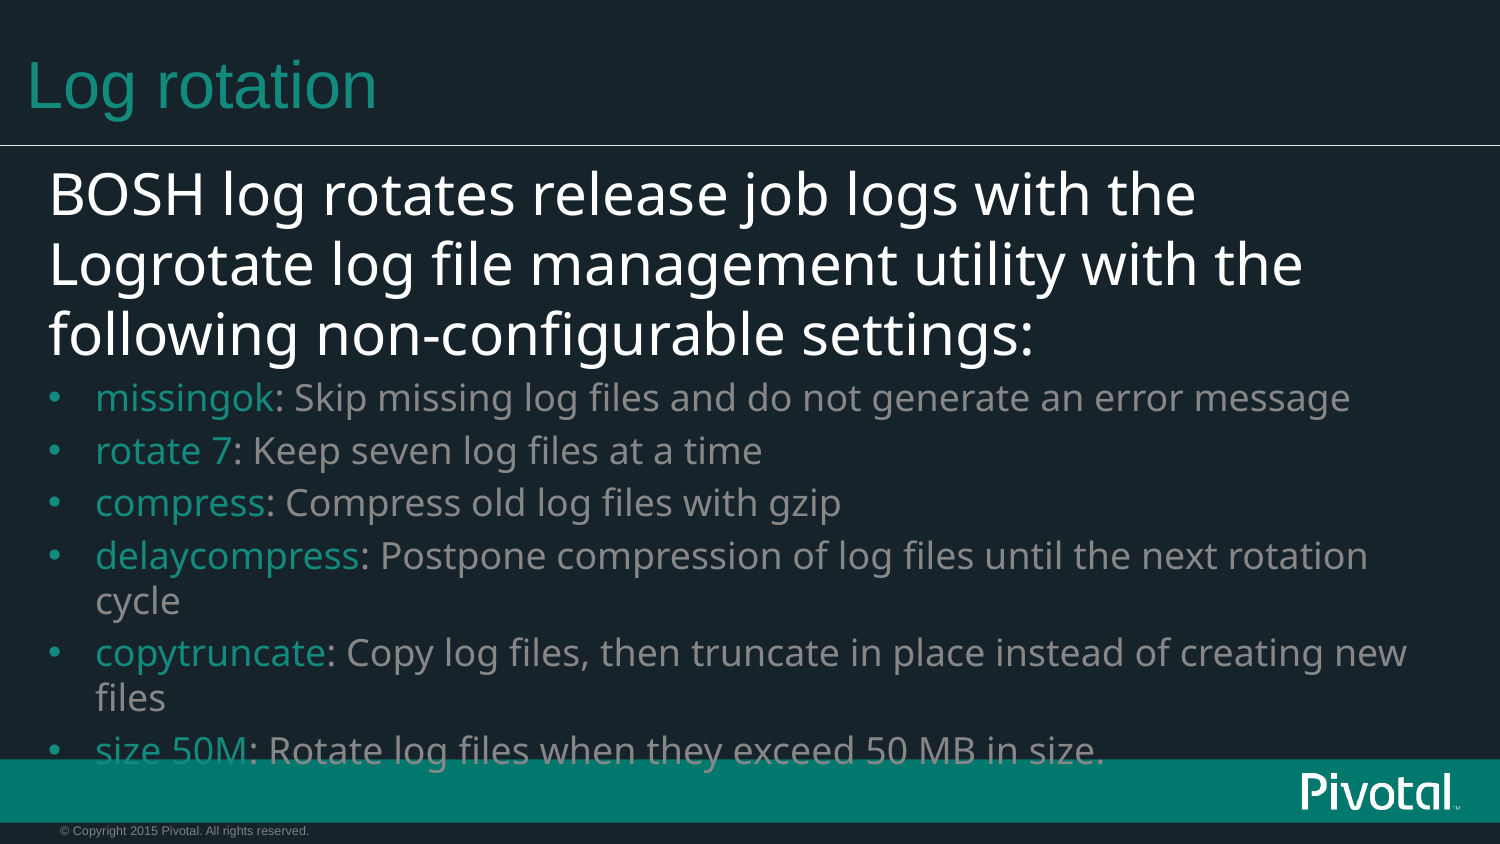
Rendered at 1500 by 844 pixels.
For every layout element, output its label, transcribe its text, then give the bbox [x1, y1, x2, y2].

picture [1302, 773, 1460, 810]
title Log rotation [26, 52, 1461, 113]
list BOSH log rotates release job logs with the Logrotate log file management utility with the following non-configurable settings: missingok: Skip missing log files and do not generate an error message rotate 7: Keep seven log files at a time compress: Compress old log files with gzip delaycompress: Postpone compression of log files until the next rotation cycle copytruncate: Copy log files, then truncate in place instead of creating new files size 50M: Rotate log files when they exceed 50 MB in size. [33, 149, 1461, 746]
